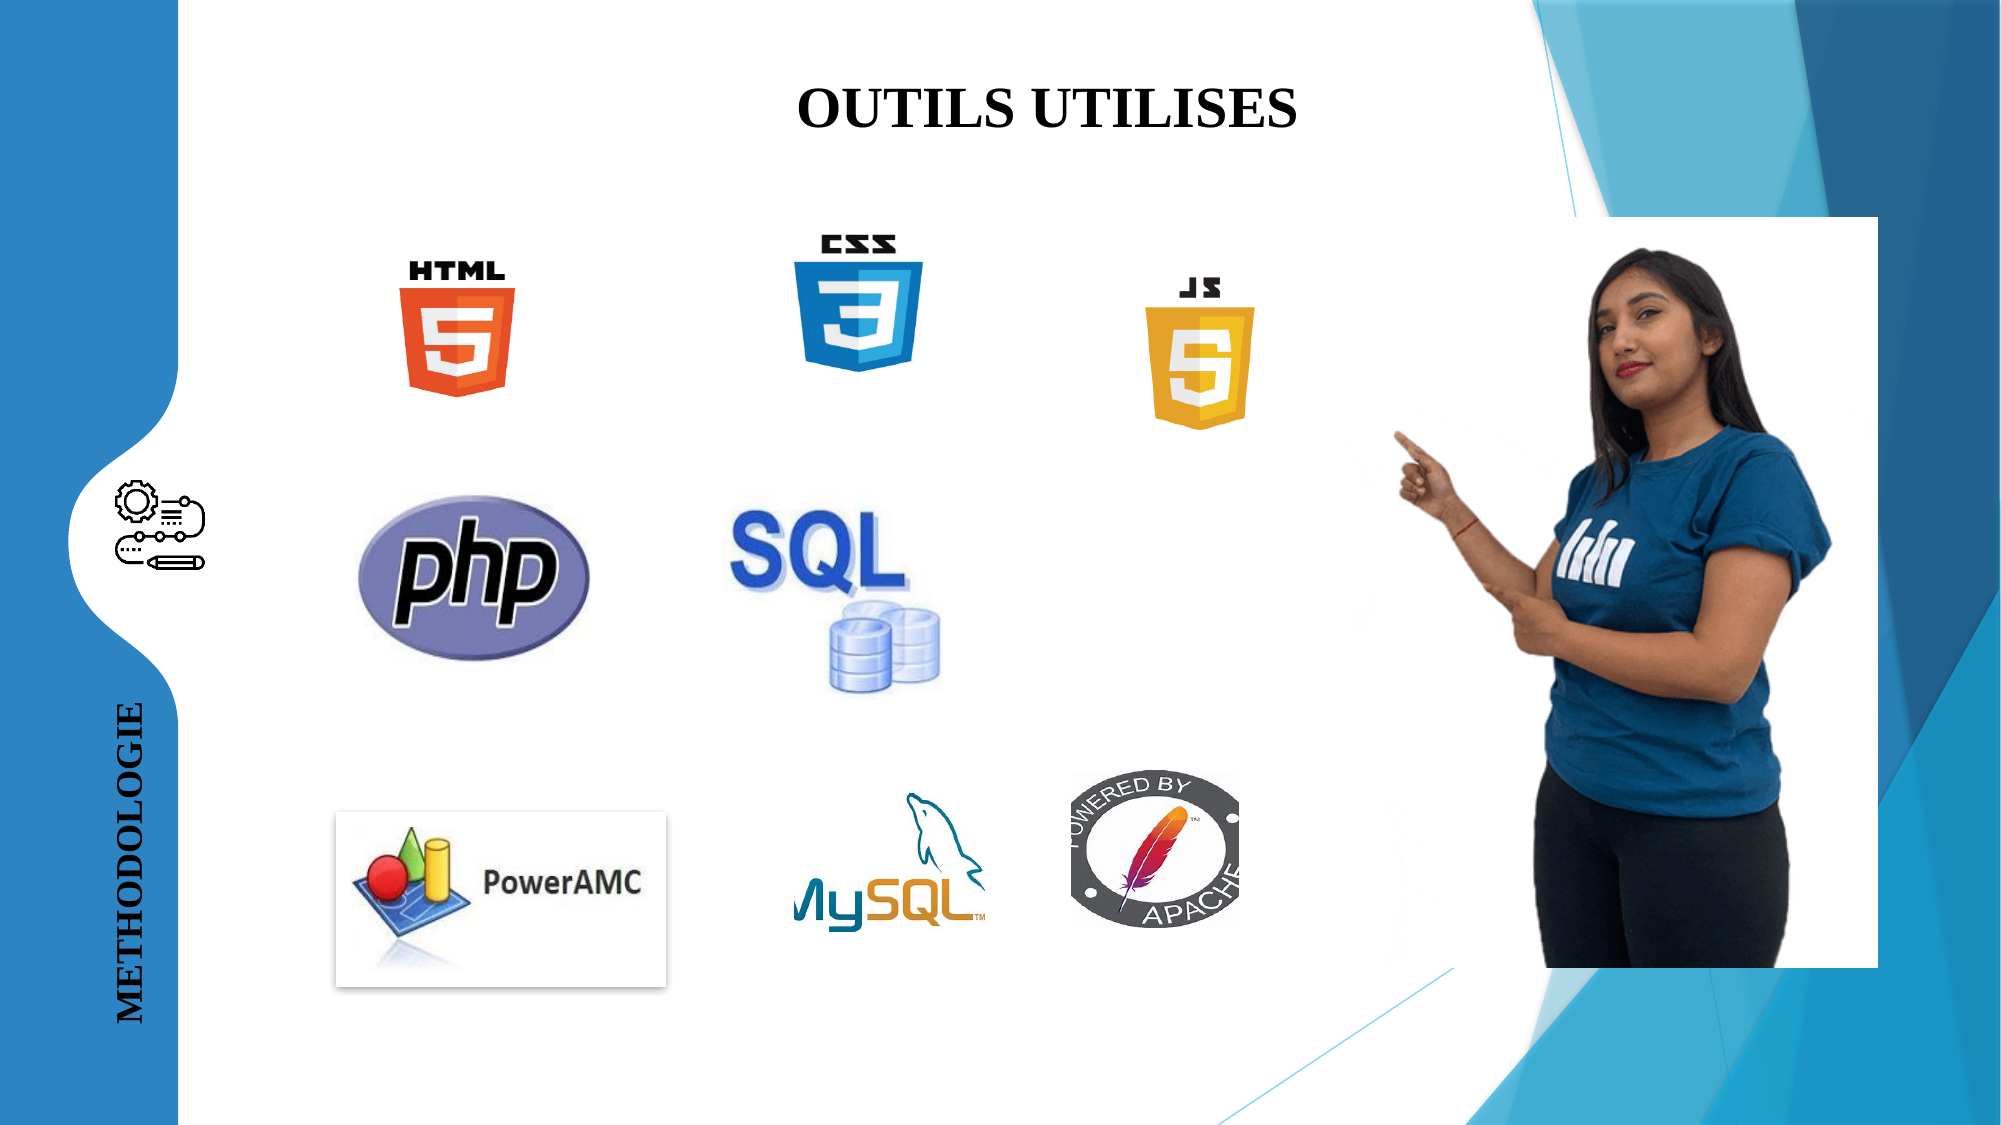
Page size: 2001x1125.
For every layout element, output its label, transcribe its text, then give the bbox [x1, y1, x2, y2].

picture [786, 234, 926, 374]
text_box [0, 0, 180, 1125]
text_box OUTILS UTILISES [781, 61, 1317, 147]
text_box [91, 455, 228, 593]
picture [355, 491, 593, 667]
picture [1117, 271, 1282, 436]
picture [1070, 769, 1239, 929]
picture [350, 826, 652, 973]
picture [722, 491, 957, 701]
picture [398, 261, 517, 399]
text_box METHODOLOGIE [96, 686, 157, 1040]
picture [1342, 216, 1879, 968]
picture [794, 793, 986, 932]
